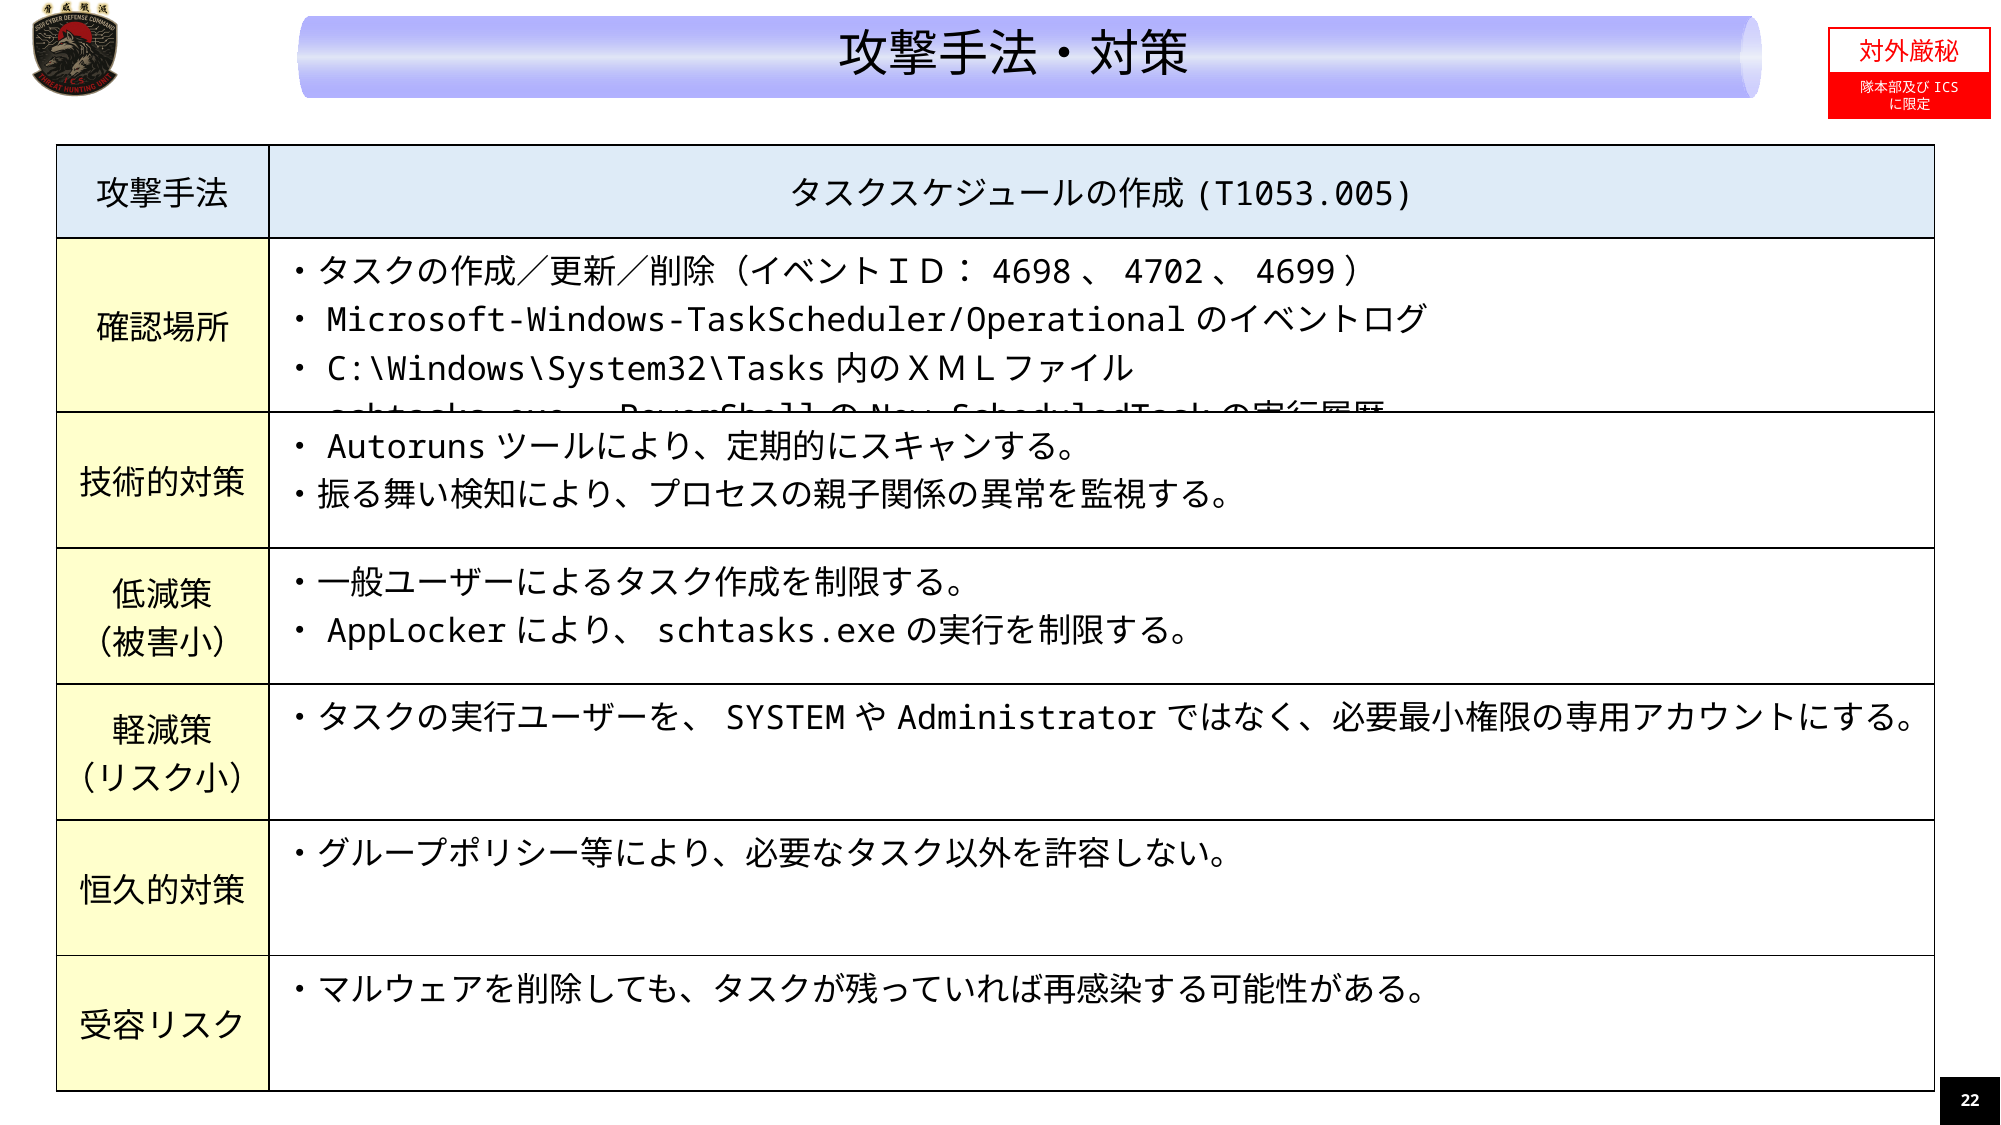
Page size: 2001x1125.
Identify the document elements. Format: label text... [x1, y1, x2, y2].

table_cell 恒久的対策 [57, 821, 268, 955]
table_cell ・グループポリシー等により、必要なタスク以外を許容しない。 [270, 821, 1934, 955]
table_cell 軽減策 （リスク小） [57, 685, 268, 819]
table_cell 技術的対策 [57, 413, 268, 547]
table_header タスクスケジュールの作成(T1053.005) [270, 146, 1934, 237]
table_cell ・Autorunsツールにより、定期的にスキャンする。 ・振る舞い検知により、プロセスの親子関係の異常を監視する。 [270, 413, 1934, 547]
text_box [1828, 27, 1991, 118]
table_cell ・タスクの作成／更新／削除（イベントＩＤ：4698、4702、4699） ・Microsoft-Windows-TaskScheduler/Operationalのイベントログ ・C:\Windows\System32\Tasks内のＸＭＬファイル ・schtasks.exe、PowerShellのNew-ScheduledTaskの実行履歴 [270, 239, 1934, 411]
table_cell ・マルウェアを削除しても、タスクが残っていれば再感染する可能性がある。 [270, 956, 1934, 1090]
picture [26, 0, 125, 98]
table_cell ・一般ユーザーによるタスク作成を制限する。 ・AppLockerにより、schtasks.exeの実行を制限する。 [270, 549, 1934, 683]
table_cell 低減策 （被害小） [57, 549, 268, 683]
text_box 攻撃手法・対策 [301, 20, 1727, 90]
table_cell 受容リスク [57, 956, 268, 1090]
table_header 攻撃手法 [57, 146, 268, 237]
table_cell ・タスクの実行ユーザーを、SYSTEMやAdministratorではなく、必要最小権限の専用アカウントにする。 [270, 685, 1934, 819]
table_cell 確認場所 [57, 239, 268, 411]
